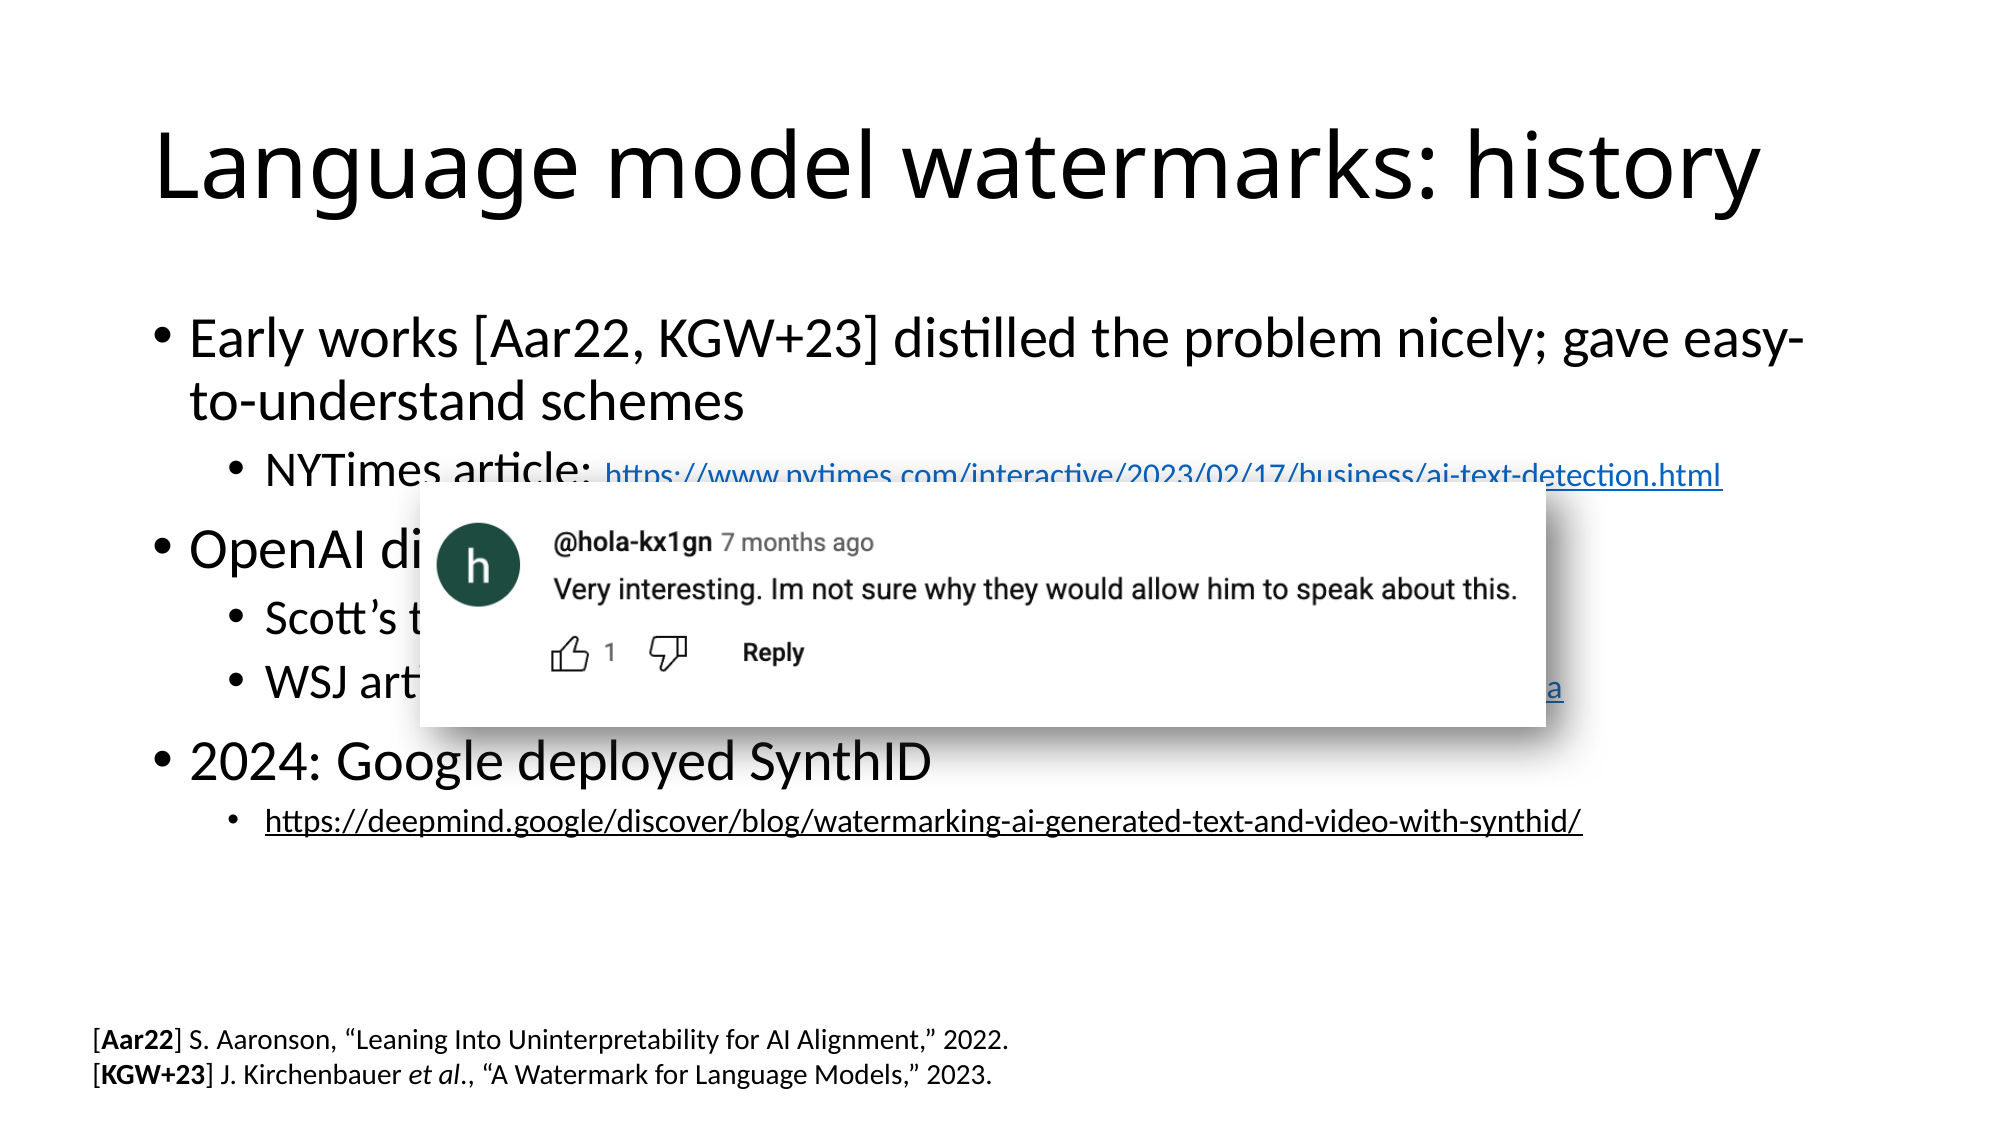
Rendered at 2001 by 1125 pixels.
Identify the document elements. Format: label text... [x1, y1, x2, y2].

list Early works [Aar22, KGW+23] distilled the problem nicely; gave easy-to-understand schemes NYTimes article: https://www.nytimes.com/interactive/2023/02/17/business/ai-text-detection.html OpenAI did not deploy Scott’s scheme Scott’s talk at Simons: https://www.youtube.com/live/YzuVet3YkkA?feature=shared WSJ article: https://www.wsj.com/tech/ai/openai-tool-chatgpt-cheating-writing-135b755a 2024: Google deployed SynthID https://deepmind.google/discover/blog/watermarking-ai-generated-text-and-video-with-synthid/ [137, 299, 1863, 1014]
picture [420, 482, 1546, 727]
title Language model watermarks: history [137, 59, 1863, 278]
text_box [Aar22] S. Aaronson, “Leaning Into Uninterpretability for AI Alignment,” 2022. [KGW+23] J. Kirchenbauer et al., “A Watermark for Language Models,” 2023. [77, 1013, 1758, 1125]
